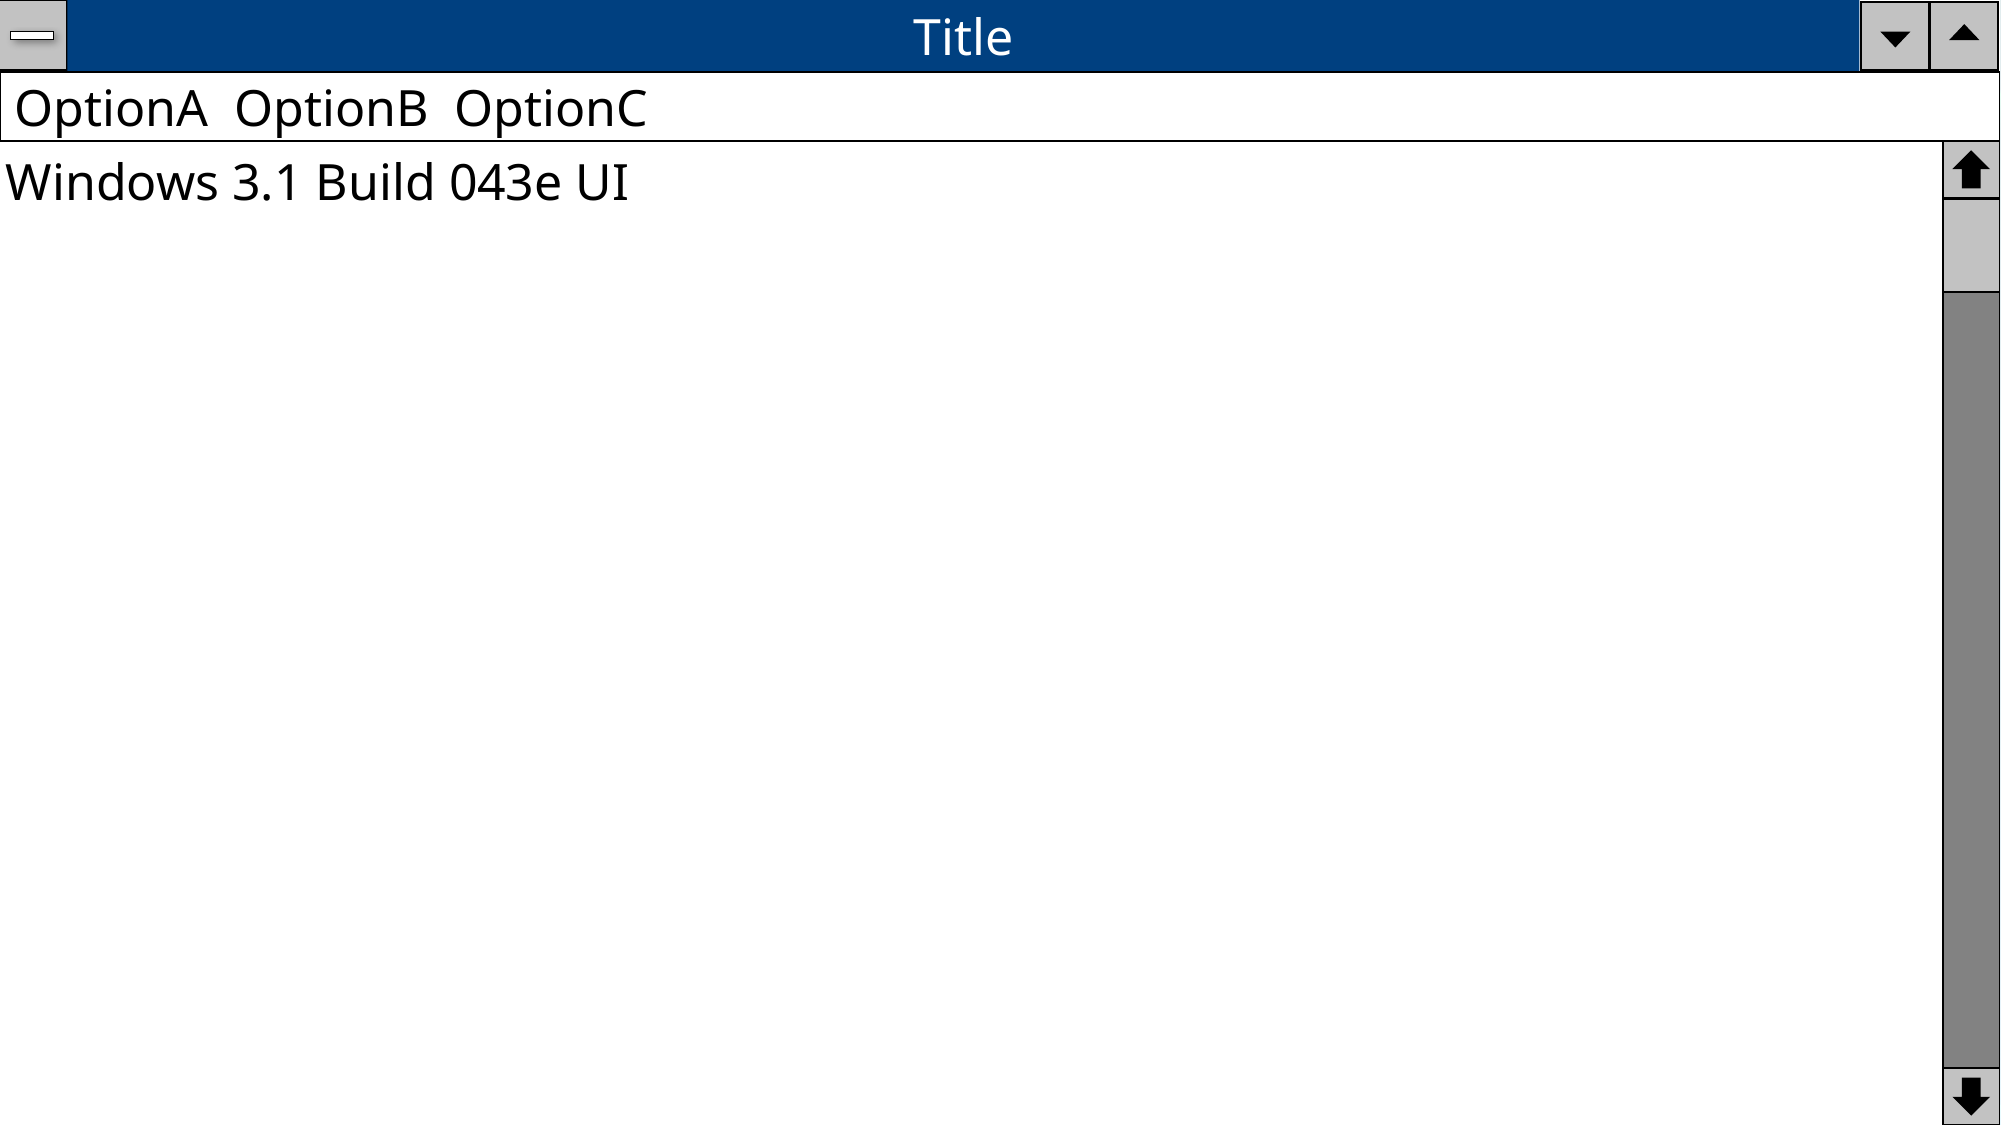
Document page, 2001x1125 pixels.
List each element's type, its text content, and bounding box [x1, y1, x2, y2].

text_box [1860, 1, 1929, 71]
text_box [0, 0, 66, 71]
text_box [0, 142, 1942, 1125]
text_box [1949, 1076, 1993, 1118]
text_box [10, 30, 55, 41]
text_box Title [66, 0, 1861, 71]
text_box [1877, 30, 1913, 49]
text_box [1949, 148, 1993, 190]
text_box [1929, 1, 1999, 71]
text_box Windows 3.1 Build 043e UI [0, 143, 645, 218]
text_box [1946, 22, 1982, 42]
text_box [1942, 293, 2000, 1067]
text_box [1942, 142, 2000, 197]
text_box [1942, 198, 2000, 293]
text_box OptionA OptionB OptionC [0, 71, 2000, 142]
text_box [1942, 1067, 2000, 1125]
